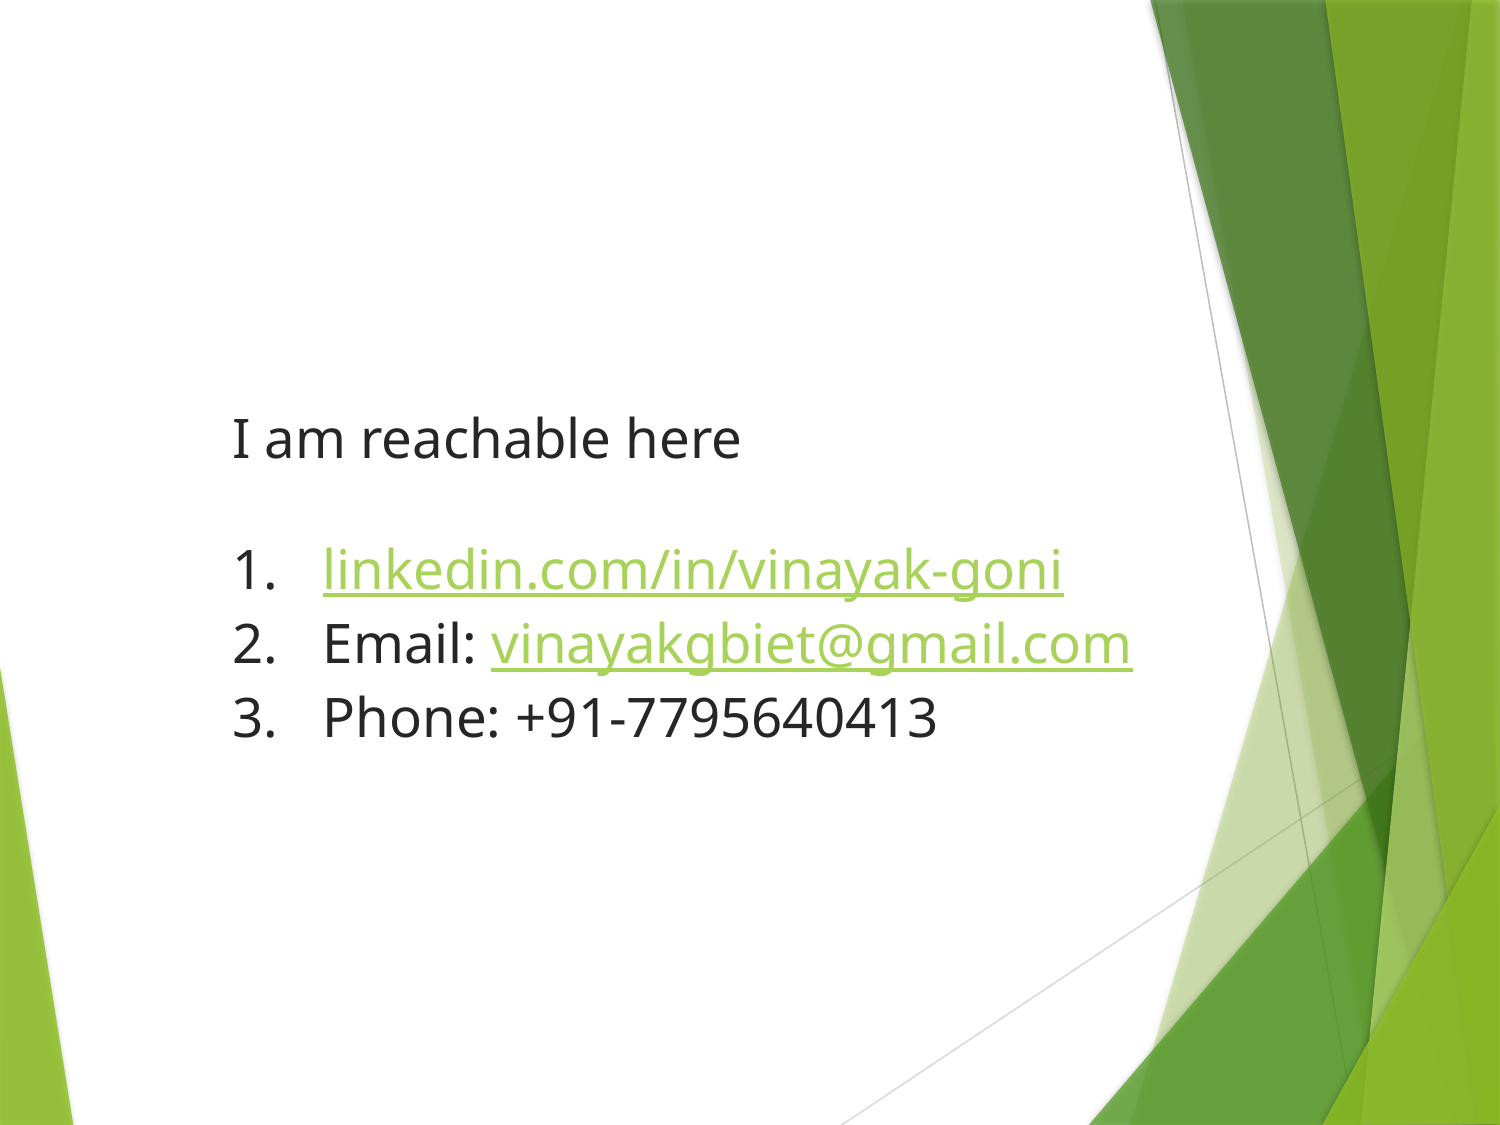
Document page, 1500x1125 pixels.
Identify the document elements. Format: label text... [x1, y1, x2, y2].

text_box I am reachable here linkedin.com/in/vinayak-goni Email: vinayakgbiet@gmail.com Phone: +91-7795640413 [217, 396, 1314, 758]
